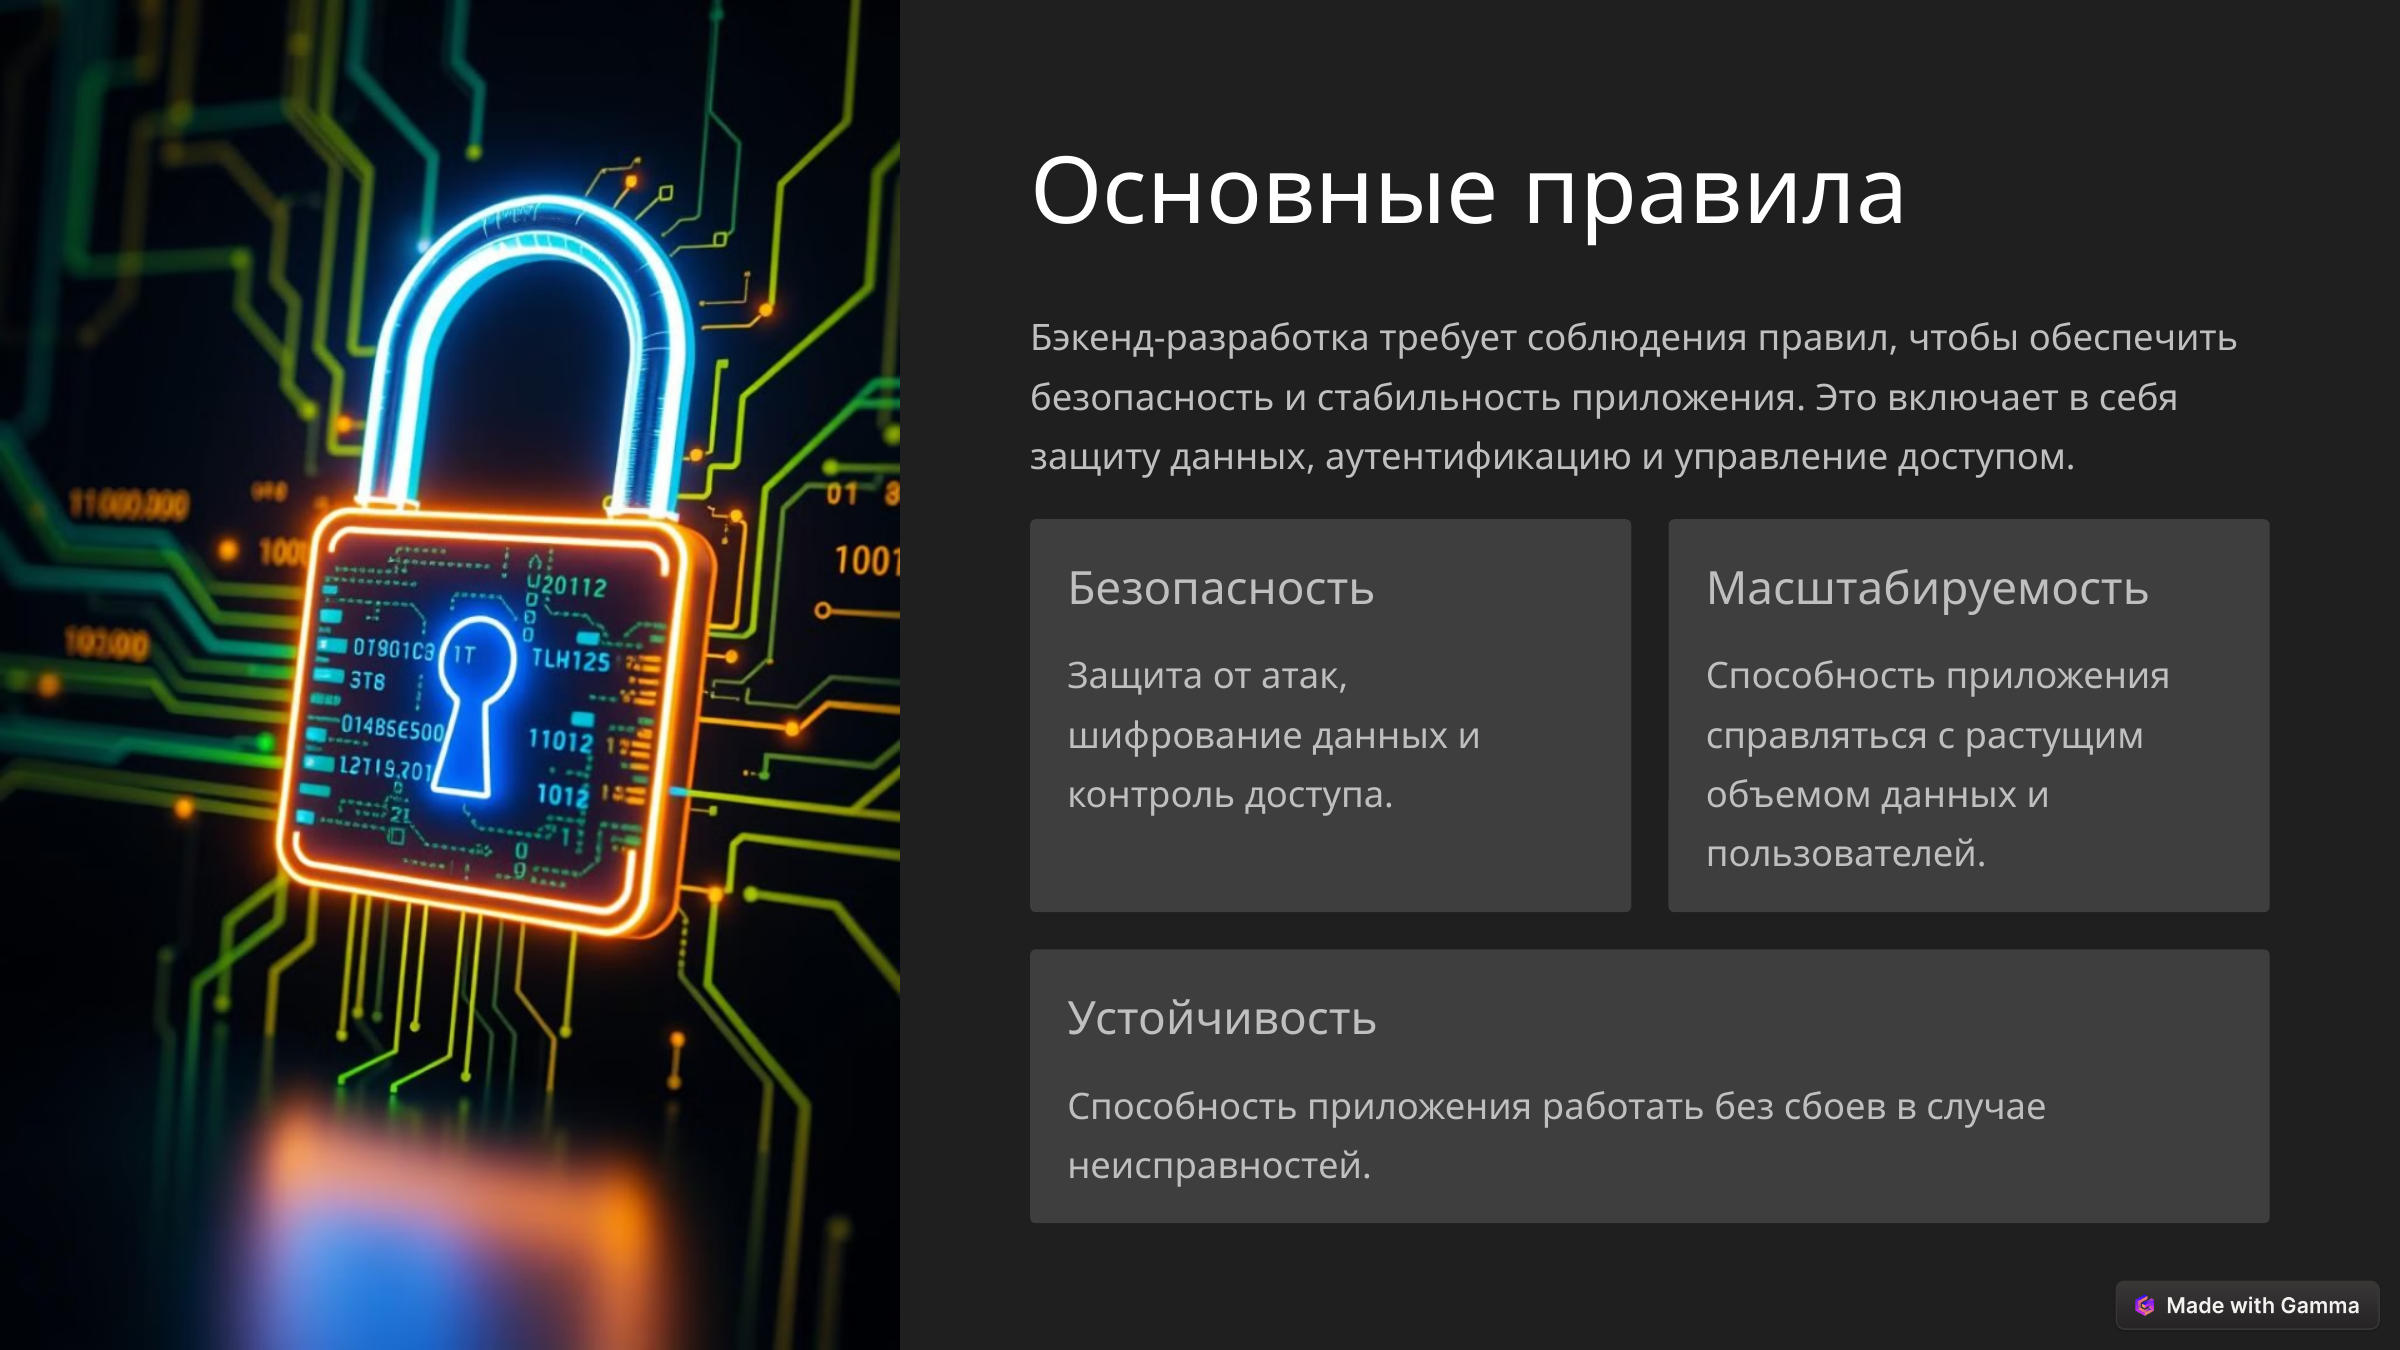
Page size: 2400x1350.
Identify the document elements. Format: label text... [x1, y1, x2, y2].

text_box Масштабируемость [1705, 556, 2171, 615]
text_box [1668, 519, 2270, 913]
text_box Основные правила [1030, 126, 1961, 243]
text_box Защита от атак, шифрование данных и контроль доступа. [1067, 636, 1595, 816]
text_box [1030, 519, 1632, 913]
picture [0, 0, 900, 1350]
text_box [1030, 949, 2270, 1224]
text_box Способность приложения работать без сбоев в случае неисправностей. [1067, 1067, 2233, 1187]
text_box Устойчивость [1067, 986, 1533, 1045]
text_box Бэкенд-разработка требует соблюдения правил, чтобы обеспечить безопасность и стабильность приложения. Это включает в себя защиту данных, аутентификацию и управление доступом. [1030, 298, 2270, 478]
text_box Способность приложения справляться с растущим объемом данных и пользователей. [1705, 636, 2233, 875]
picture [2106, 1271, 2389, 1339]
text_box Безопасность [1067, 556, 1533, 615]
